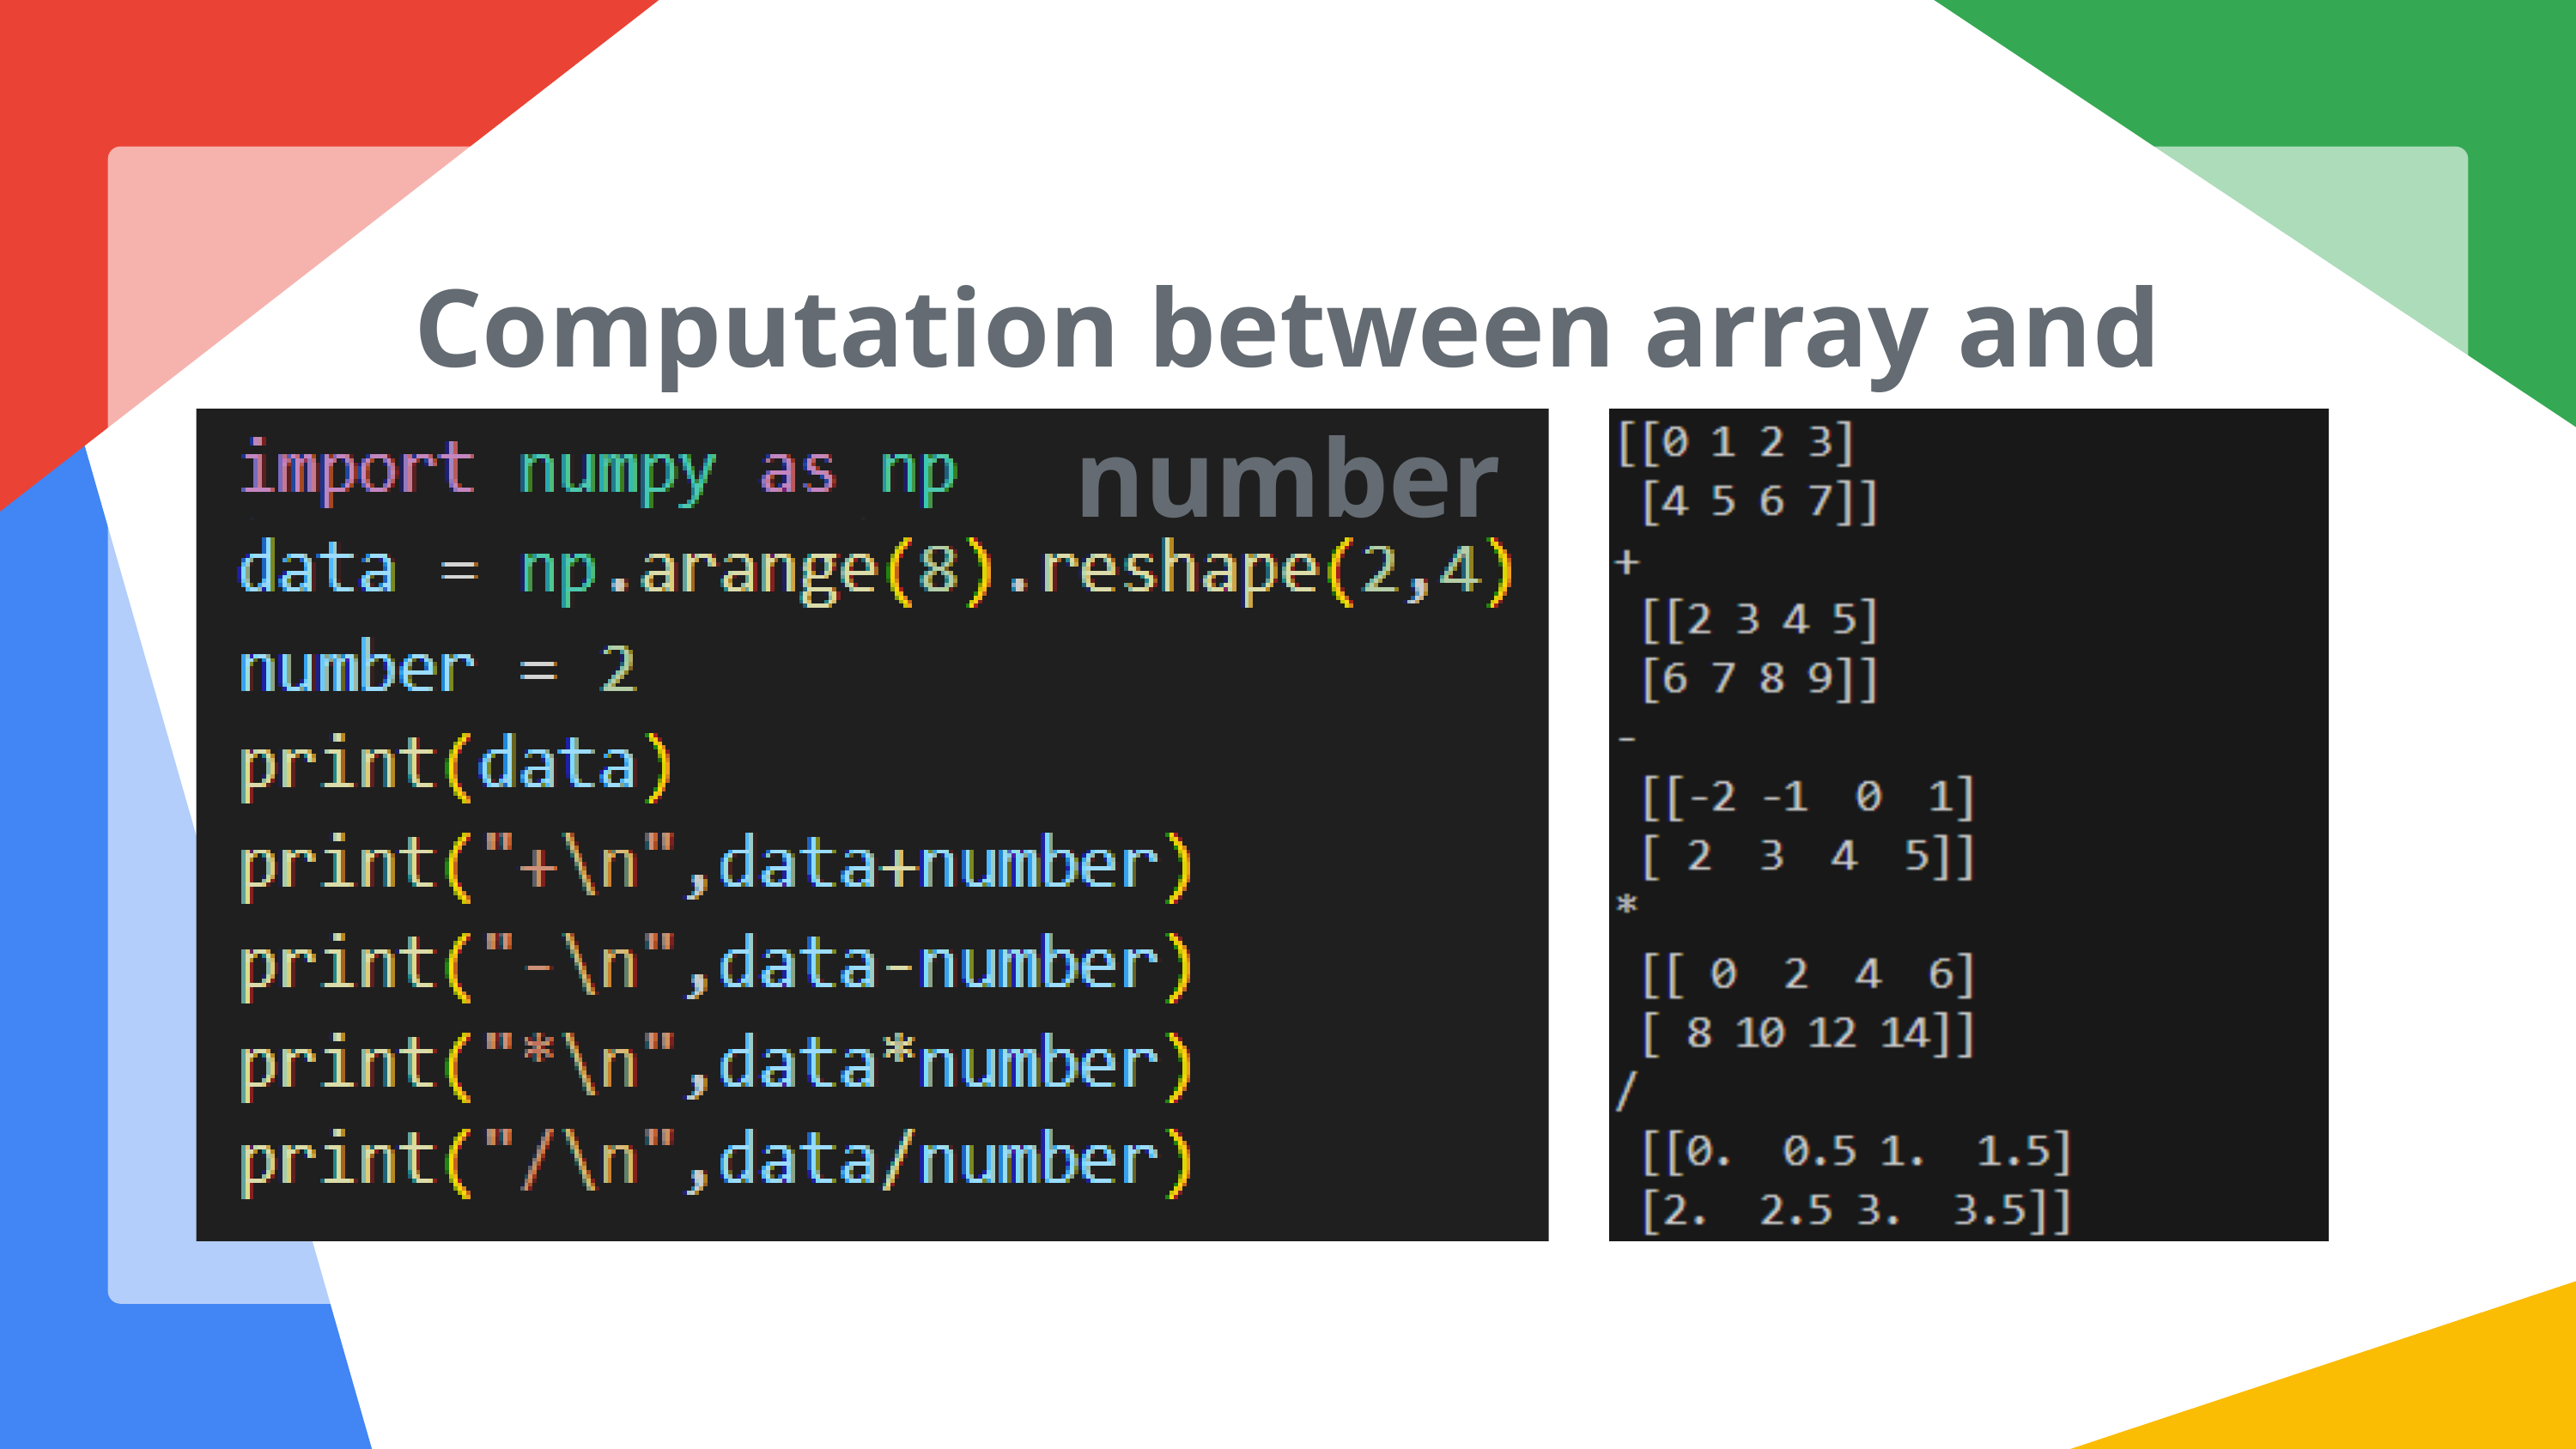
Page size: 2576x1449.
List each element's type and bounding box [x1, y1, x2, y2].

text_box [107, 146, 2469, 1304]
text_box [0, 0, 2576, 1449]
